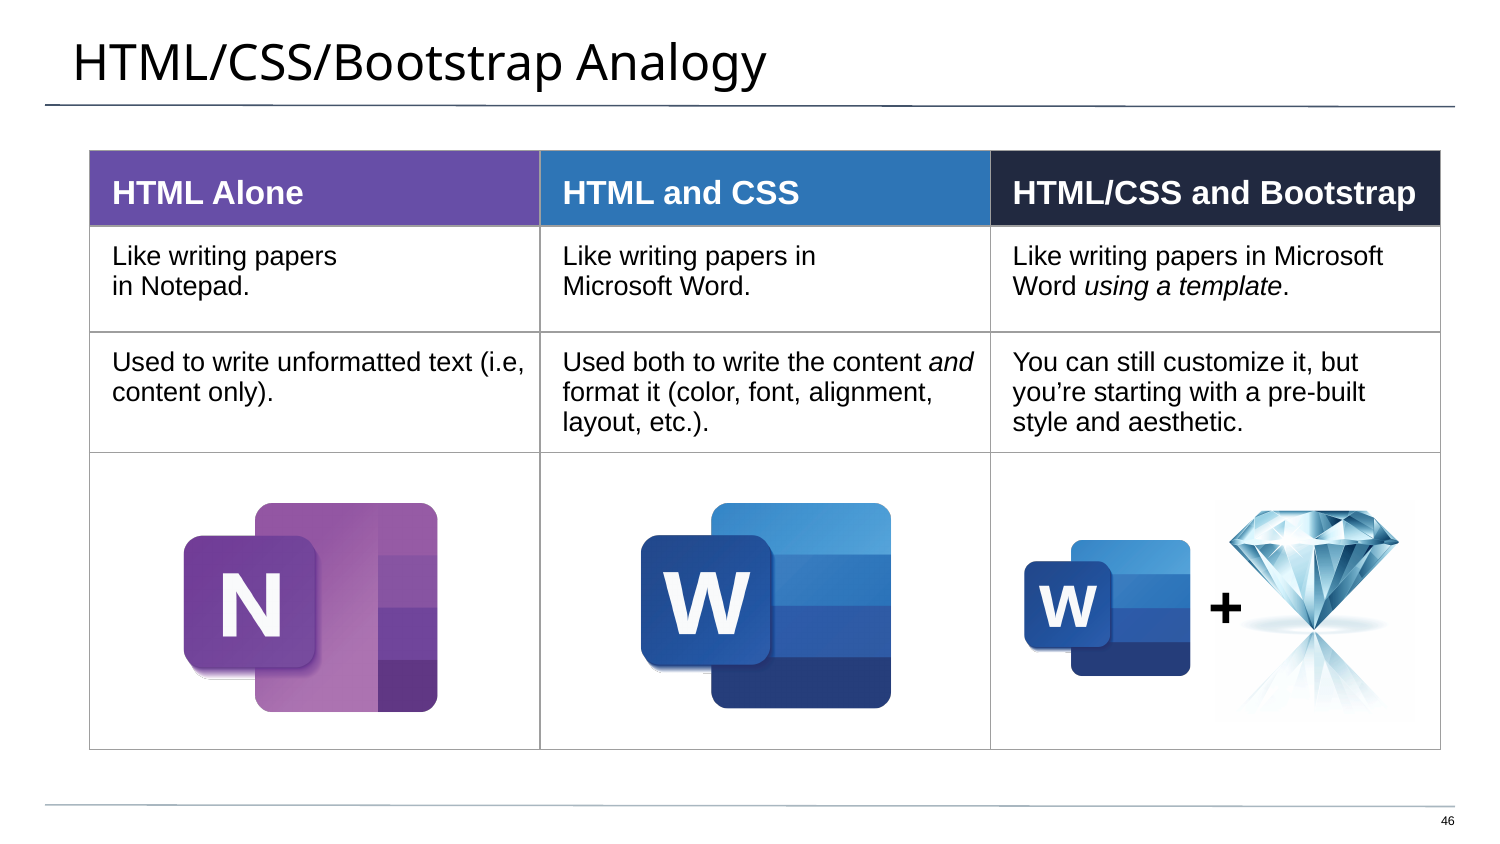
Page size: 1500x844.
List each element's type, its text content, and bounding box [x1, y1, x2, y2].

table_cell Like writing papers in Microsoft Word. [541, 227, 990, 331]
table_header HTML/CSS and Bootstrap [991, 151, 1440, 225]
table_cell [90, 453, 539, 749]
table_cell Like writing papers in Microsoft Word using a template. [991, 227, 1440, 331]
table_header HTML Alone [90, 151, 539, 225]
slide_number ‹#› [1412, 813, 1455, 831]
table_cell Like writing papers in Notepad. [90, 227, 539, 331]
table_cell Used both to write the content and format it (color, font, alignment, layout, etc.). [541, 333, 990, 452]
table_header HTML and CSS [541, 151, 990, 225]
table_cell Used to write unformatted text (i.e, content only). [90, 333, 539, 452]
picture [1215, 500, 1415, 722]
table_cell [991, 453, 1440, 749]
picture [171, 503, 453, 725]
table_cell [541, 453, 990, 749]
title HTML/CSS/Bootstrap Analogy [0, 0, 1500, 88]
picture [615, 503, 916, 725]
table_cell You can still customize it, but you’re starting with a pre-built style and aesthetic. [991, 333, 1440, 452]
picture [1007, 540, 1207, 688]
